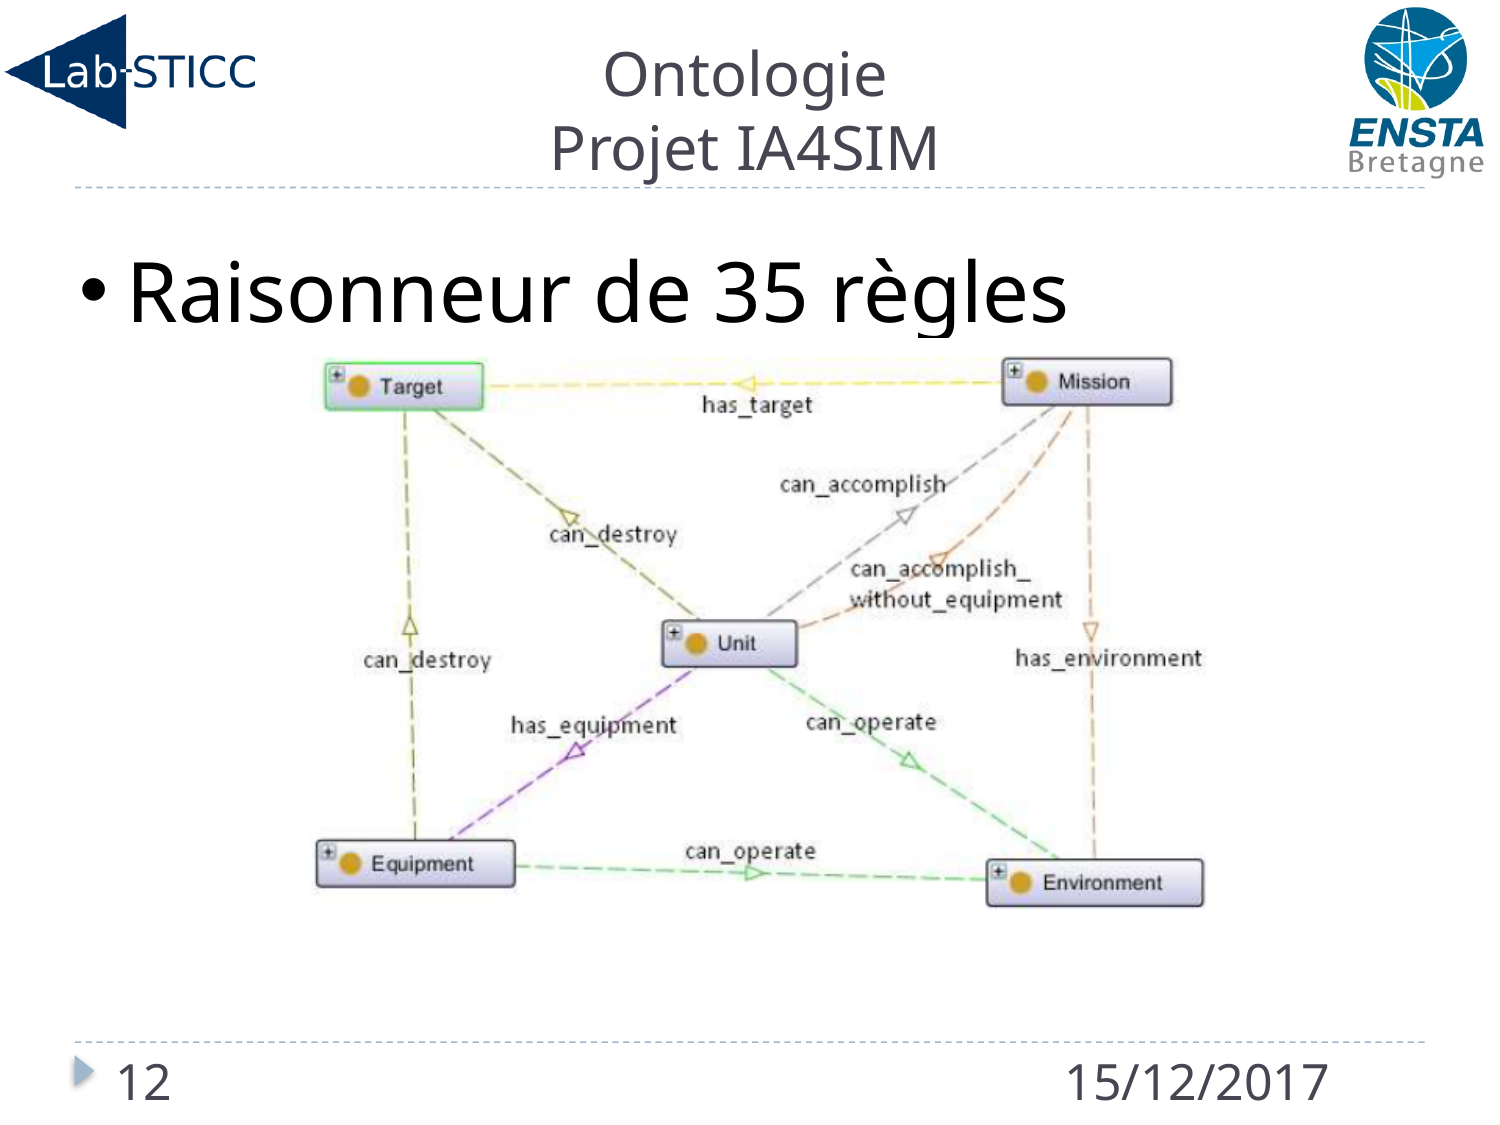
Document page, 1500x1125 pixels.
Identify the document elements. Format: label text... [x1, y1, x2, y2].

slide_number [1050, 1042, 1426, 1103]
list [4, 13, 255, 129]
picture [1339, 0, 1493, 185]
picture [277, 337, 1225, 926]
text_box Raisonneur de 35 règles [64, 231, 1459, 347]
slide_number 12 [100, 1042, 426, 1103]
title Ontologie Projet IA4SIM [70, 27, 1333, 190]
